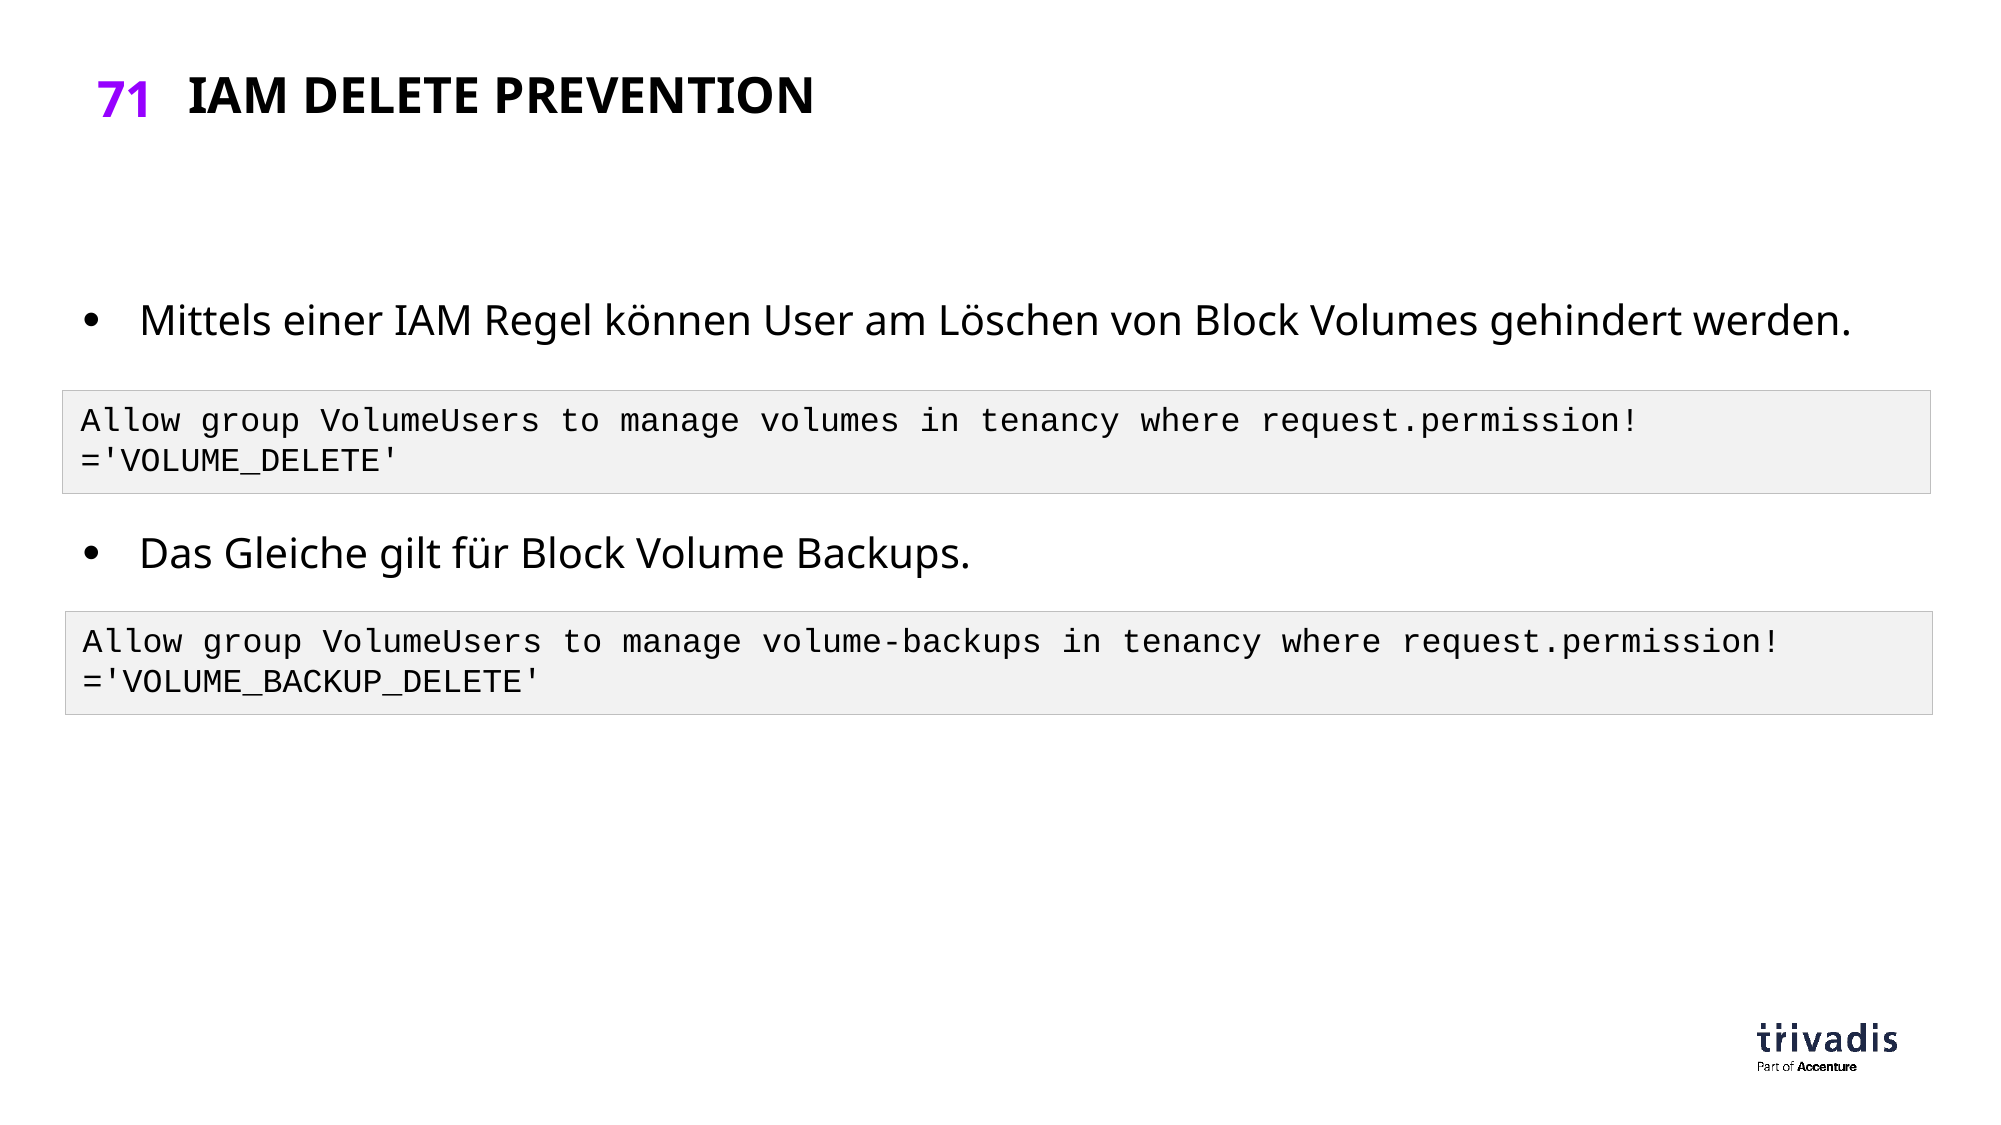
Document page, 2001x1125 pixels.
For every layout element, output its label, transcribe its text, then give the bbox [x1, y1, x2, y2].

list Allow group VolumeUsers to manage volumes in tenancy​ where request.permission!='VOLUME_DELETE' ​ [62, 390, 1931, 494]
list Mittels einer IAM Regel können User am Löschen von Block Volumes gehindert werden. [65, 286, 1933, 376]
list Allow group VolumeUsers to manage volume-backups in tenancy where request.permission!='VOLUME_BACKUP_DELETE'​ [65, 611, 1933, 715]
picture [1757, 1023, 1897, 1071]
title Iam delete prevention [170, 63, 1933, 136]
list Das Gleiche gilt für Block Volume Backups. [65, 519, 1930, 597]
